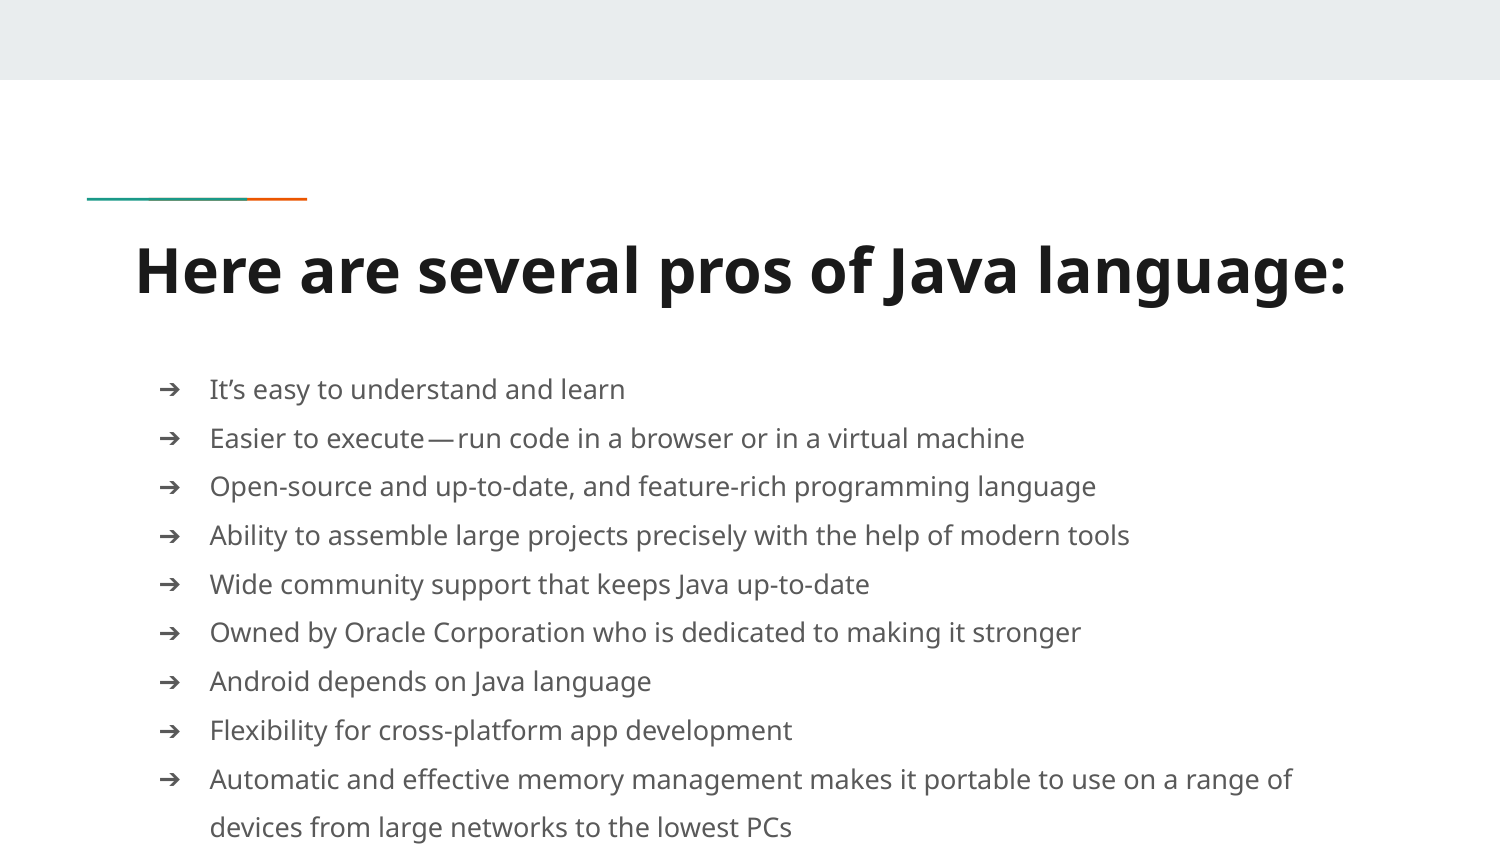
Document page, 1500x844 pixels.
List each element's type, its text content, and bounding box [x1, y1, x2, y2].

list It’s easy to understand and learn Easier to execute — run code in a browser or in a virtual machine Open-source and up-to-date, and feature-rich programming language Ability to assemble large projects precisely with the help of modern tools Wide community support that keeps Java up-to-date Owned by Oracle Corporation who is dedicated to making it stronger Android depends on Java language Flexibility for cross-platform app development Automatic and effective memory management makes it portable to use on a range of devices from large networks to the lowest PCs [119, 341, 1381, 712]
title Here are several pros of Java language: [119, 216, 1381, 305]
